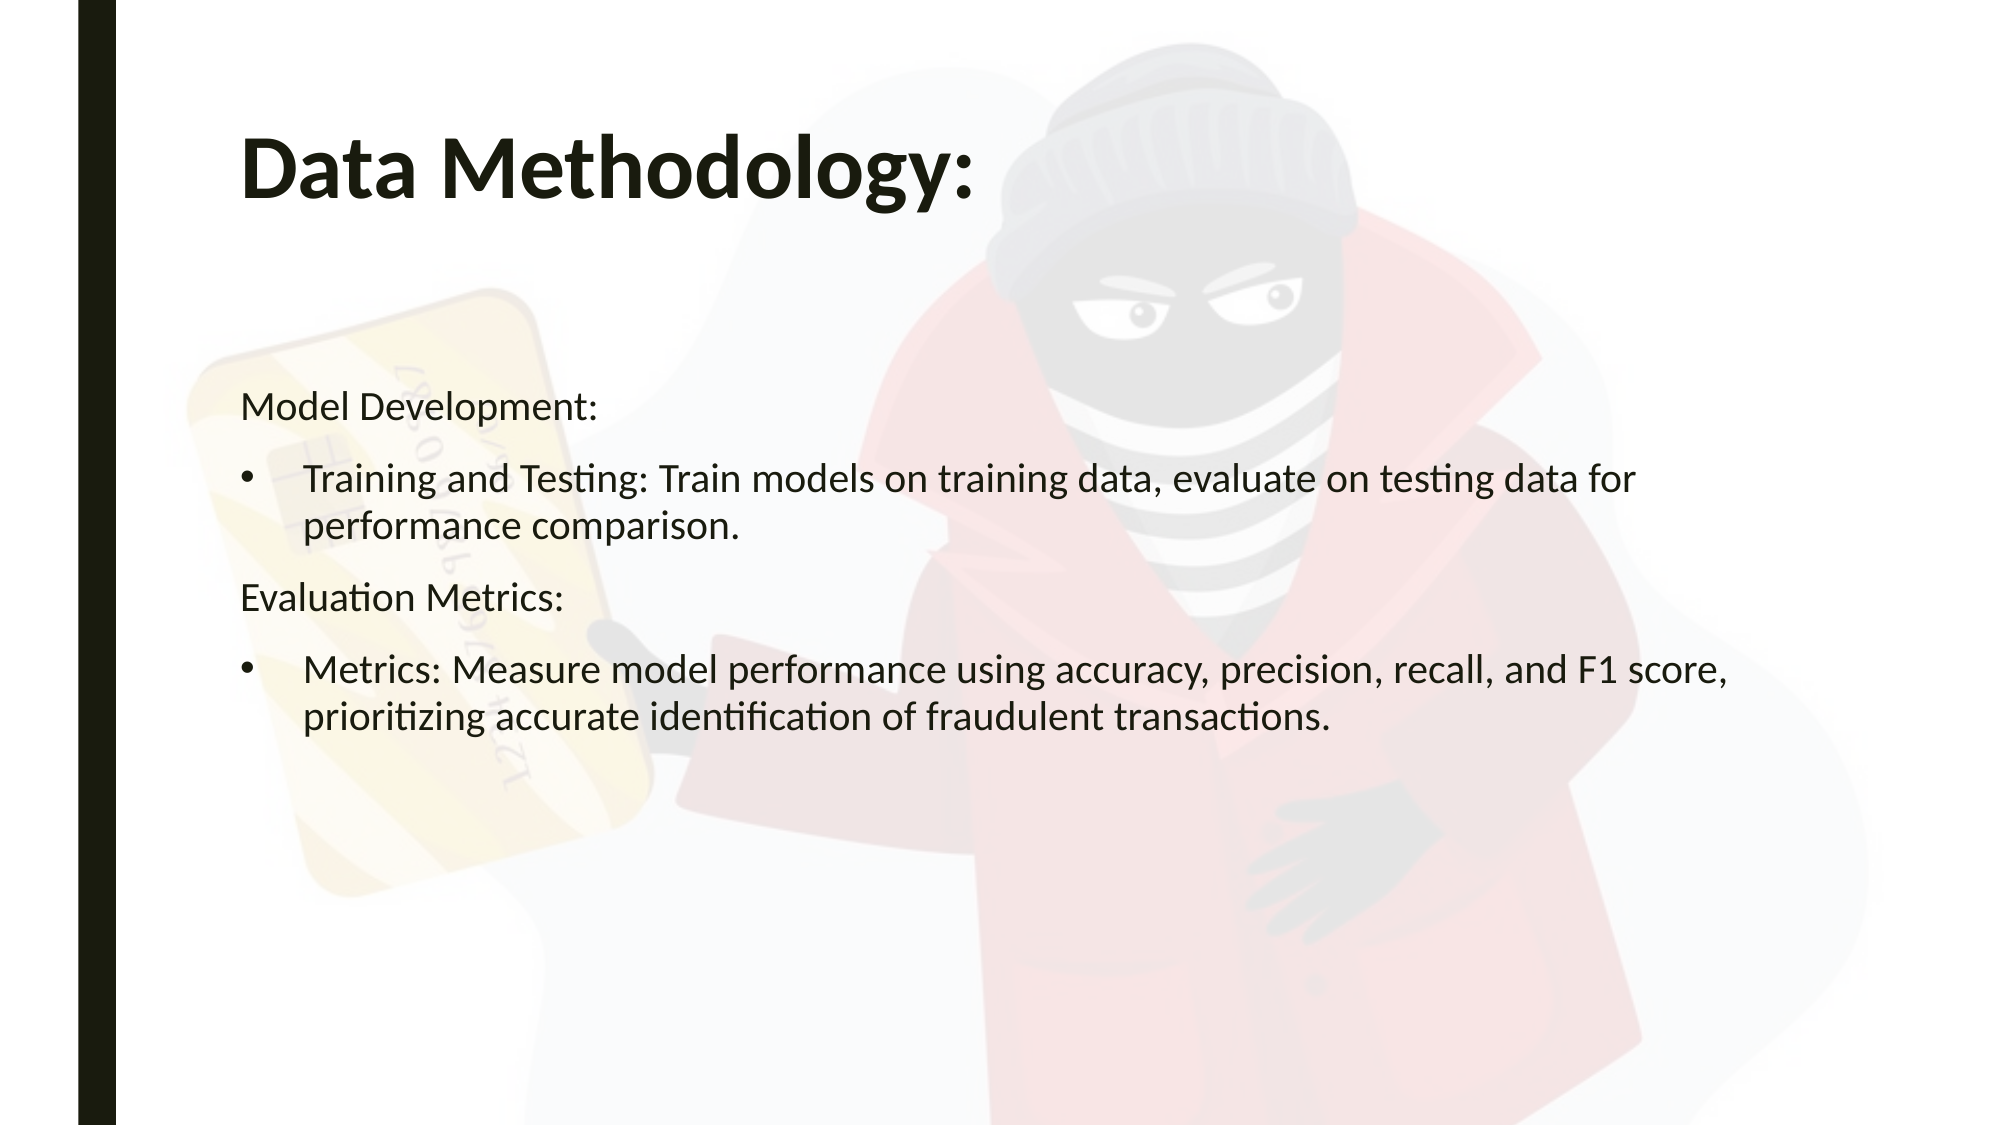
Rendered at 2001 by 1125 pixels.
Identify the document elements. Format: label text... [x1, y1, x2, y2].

title Data Methodology: [225, 112, 1800, 357]
list Model Development: Training and Testing: Train models on training data, evaluate on testing data for performance comparison. Evaluation Metrics: Metrics: Measure model performance using accuracy, precision, recall, and F1 score, prioritizing accurate identification of fraudulent transactions. [225, 375, 1800, 963]
